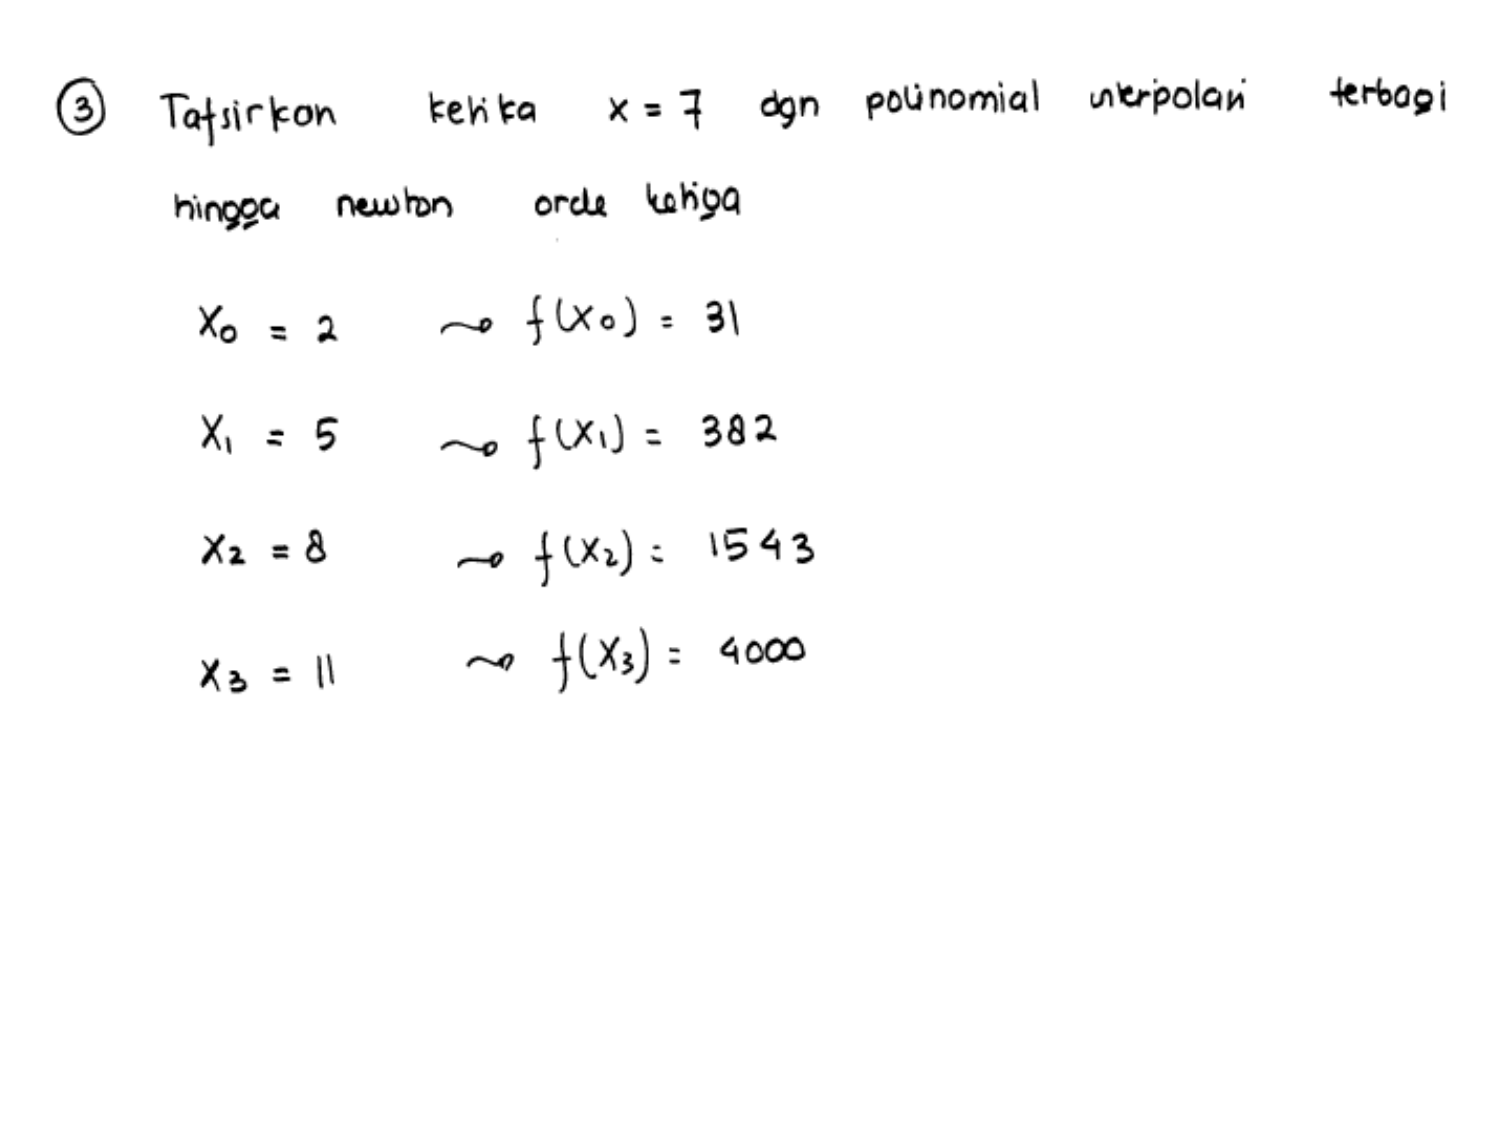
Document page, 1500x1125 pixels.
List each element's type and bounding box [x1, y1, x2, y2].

picture [40, 54, 1500, 730]
